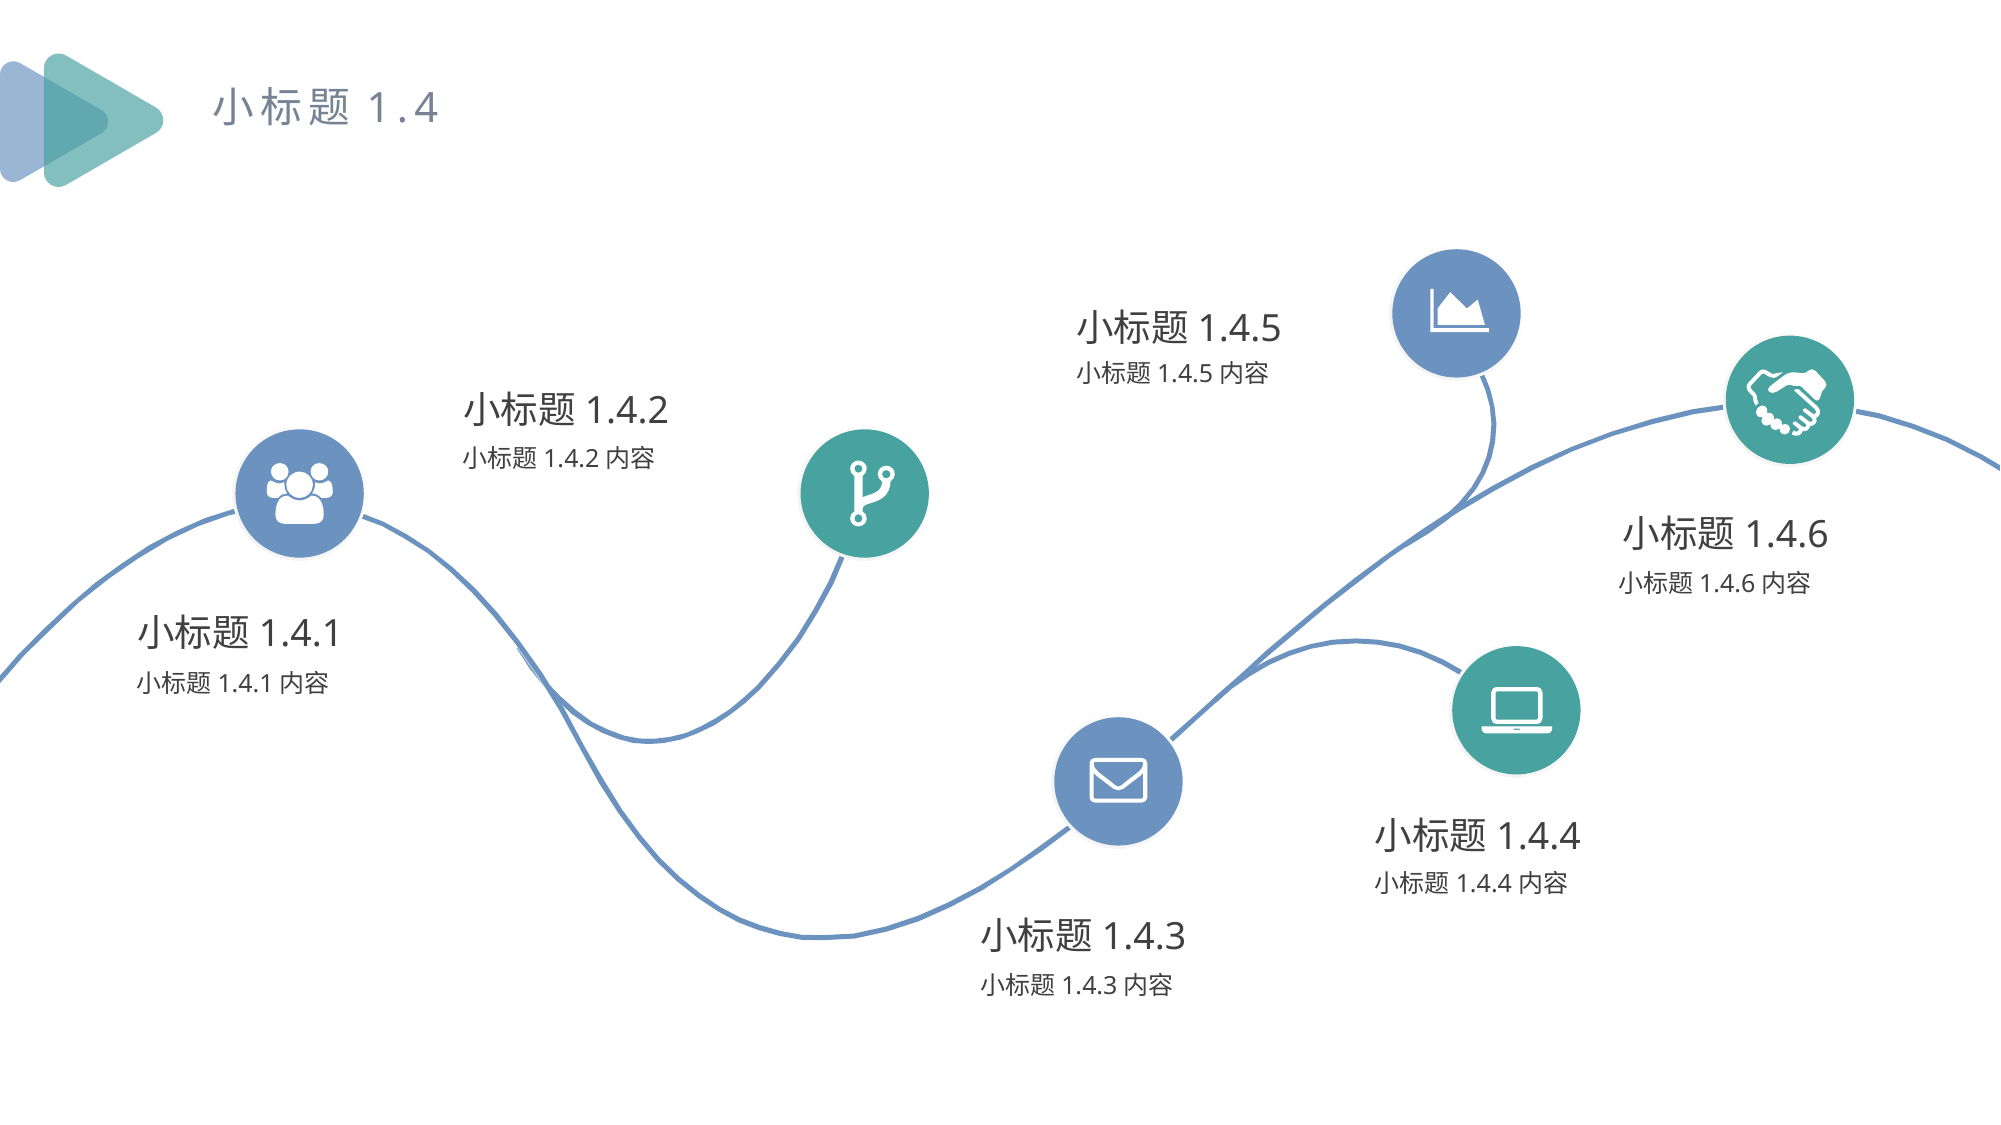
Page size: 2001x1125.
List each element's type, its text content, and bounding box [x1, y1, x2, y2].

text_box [1618, 501, 1951, 693]
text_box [0, 49, 166, 191]
text_box [367, 515, 1051, 941]
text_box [1374, 802, 1707, 993]
text_box [1402, 381, 1497, 548]
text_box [797, 426, 932, 561]
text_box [980, 902, 1313, 1095]
text_box [555, 561, 844, 745]
text_box [1452, 404, 1722, 517]
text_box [1389, 246, 1524, 381]
text_box [0, 509, 232, 684]
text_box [1722, 332, 1857, 467]
text_box 小标题1.4 [197, 73, 454, 139]
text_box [232, 426, 367, 561]
text_box [1186, 698, 1216, 730]
text_box [1857, 408, 2000, 472]
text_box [1051, 714, 1186, 849]
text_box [136, 600, 448, 827]
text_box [1076, 294, 1378, 485]
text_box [462, 377, 766, 569]
text_box [1213, 638, 1449, 703]
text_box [1449, 643, 1584, 778]
text_box [1228, 513, 1446, 685]
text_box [1746, 368, 1827, 438]
